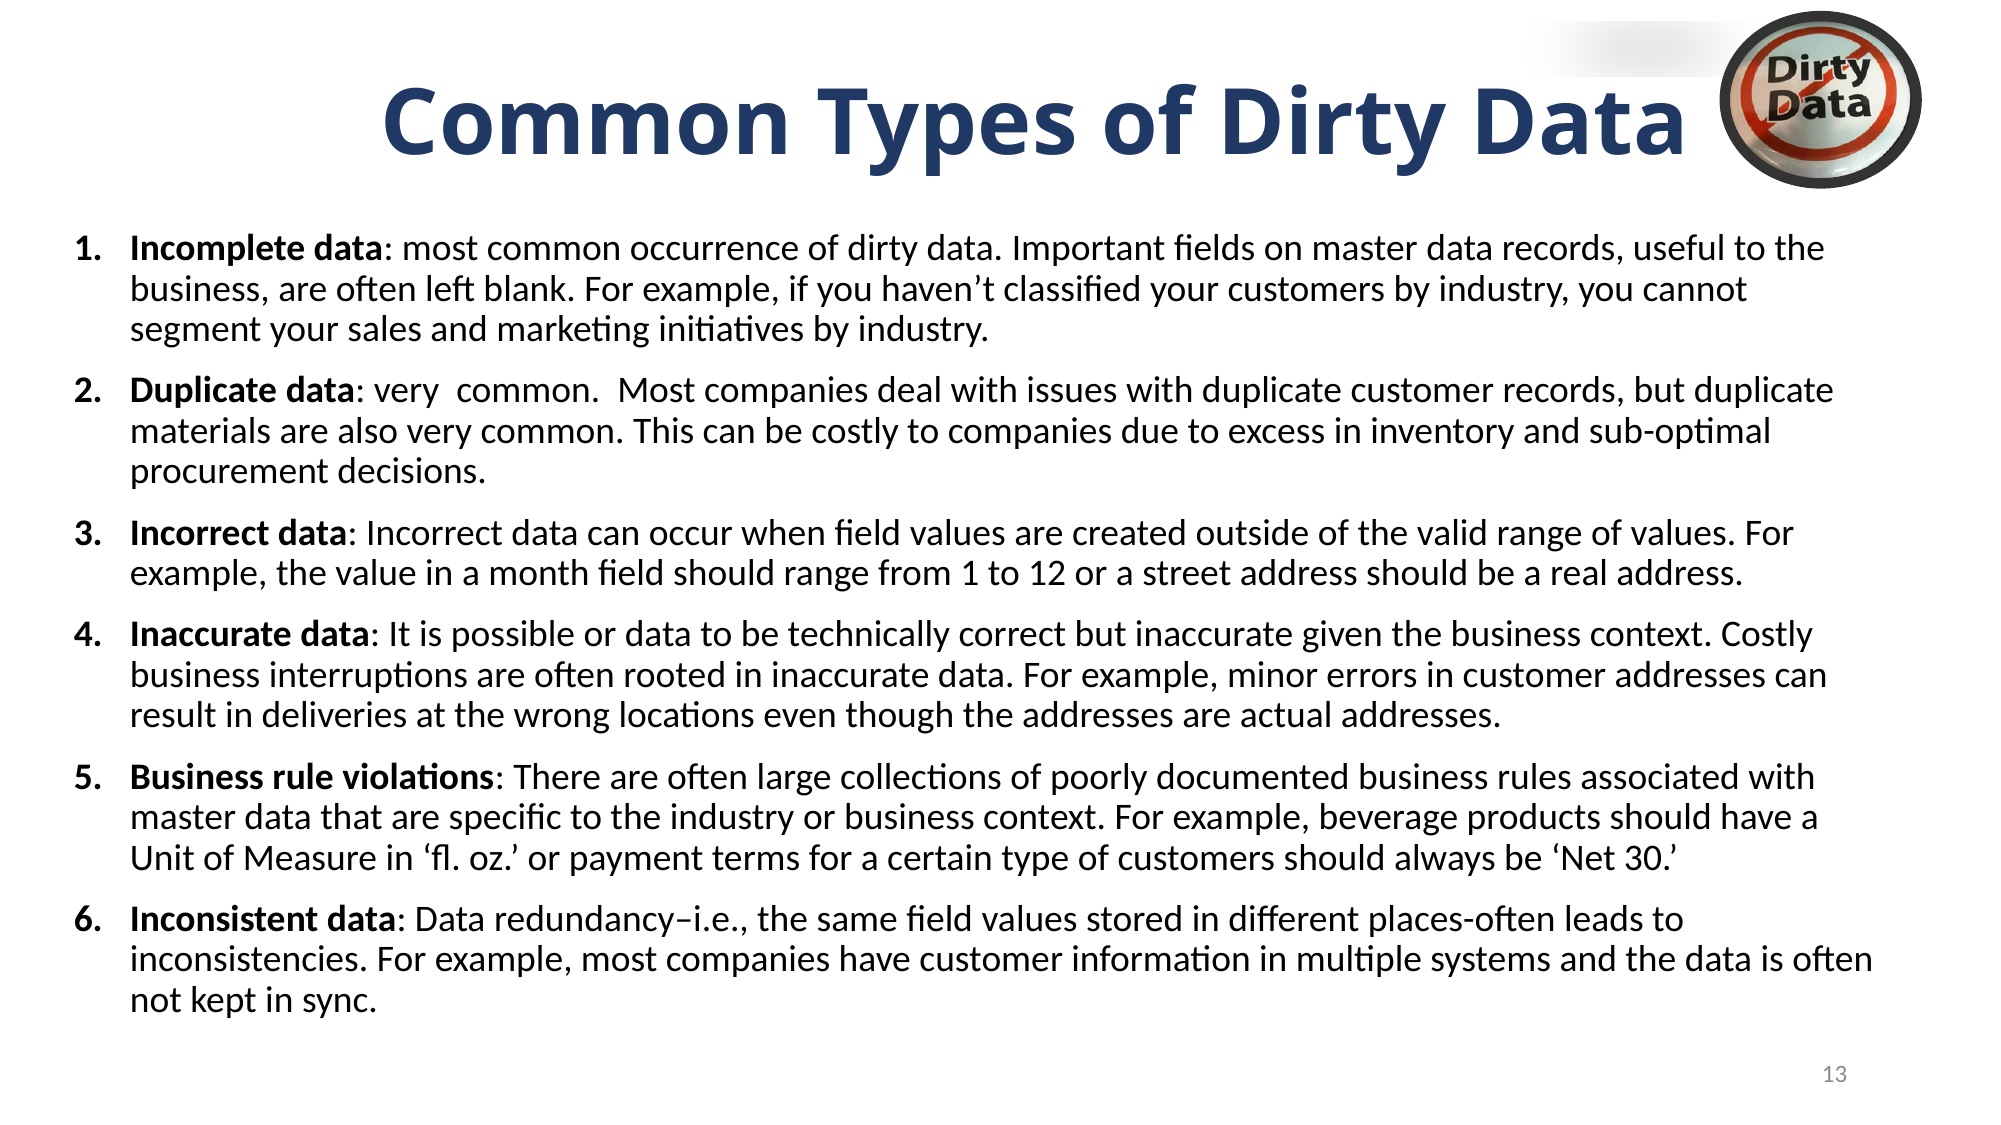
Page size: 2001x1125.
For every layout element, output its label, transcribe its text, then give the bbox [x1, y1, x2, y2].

list Incomplete data: most common occurrence of dirty data. Important fields on master data records, useful to the business, are often left blank. For example, if you haven’t classified your customers by industry, you cannot segment your sales and marketing initiatives by industry. Duplicate data: very common. Most companies deal with issues with duplicate customer records, but duplicate materials are also very common. This can be costly to companies due to excess in inventory and sub-optimal procurement decisions. Incorrect data: Incorrect data can occur when field values are created outside of the valid range of values. For example, the value in a month field should range from 1 to 12 or a street address should be a real address. Inaccurate data: It is possible or data to be technically correct but inaccurate given the business context. Costly business interruptions are often rooted in inaccurate data. For example, minor errors in customer addresses can result in deliveries at the wrong locations even though the addresses are actual addresses. Business rule violations: There are often large collections of poorly documented business rules associated with master data that are specific to the industry or business context. For example, beverage products should have a Unit of Measure in ‘fl. oz.’ or payment terms for a certain type of customers should always be ‘Net 30.’ Inconsistent data: Data redundancy–i.e., the same field values stored in different places-often leads to inconsistencies. For example, most companies have customer information in multiple systems and the data is often not kept in sync. [58, 220, 1898, 993]
slide_number 13 [1412, 1042, 1863, 1103]
picture [1724, 16, 1917, 184]
title Common Types of Dirty Data [172, 16, 1898, 220]
